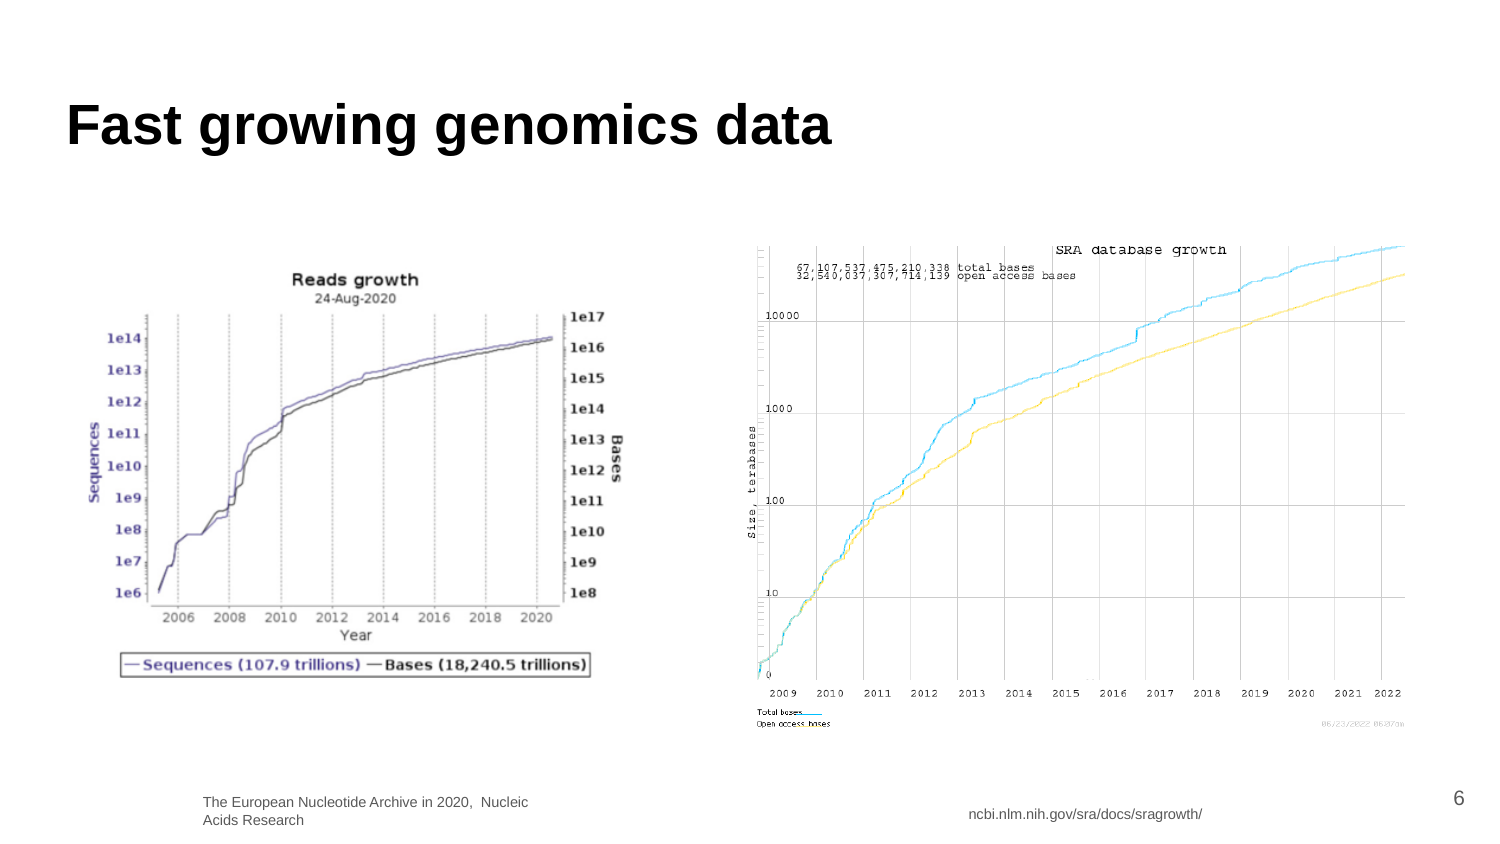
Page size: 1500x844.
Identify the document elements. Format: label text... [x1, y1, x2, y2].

slide_number ‹#› [1389, 764, 1480, 830]
text_box ncbi.nlm.nih.gov/sra/docs/sragrowth/ [953, 795, 1246, 831]
title Fast growing genomics data [51, 72, 1449, 167]
text_box The European Nucleotide Archive in 2020, Nucleic Acids Research [187, 778, 544, 843]
picture [88, 266, 624, 679]
picture [742, 230, 1411, 732]
